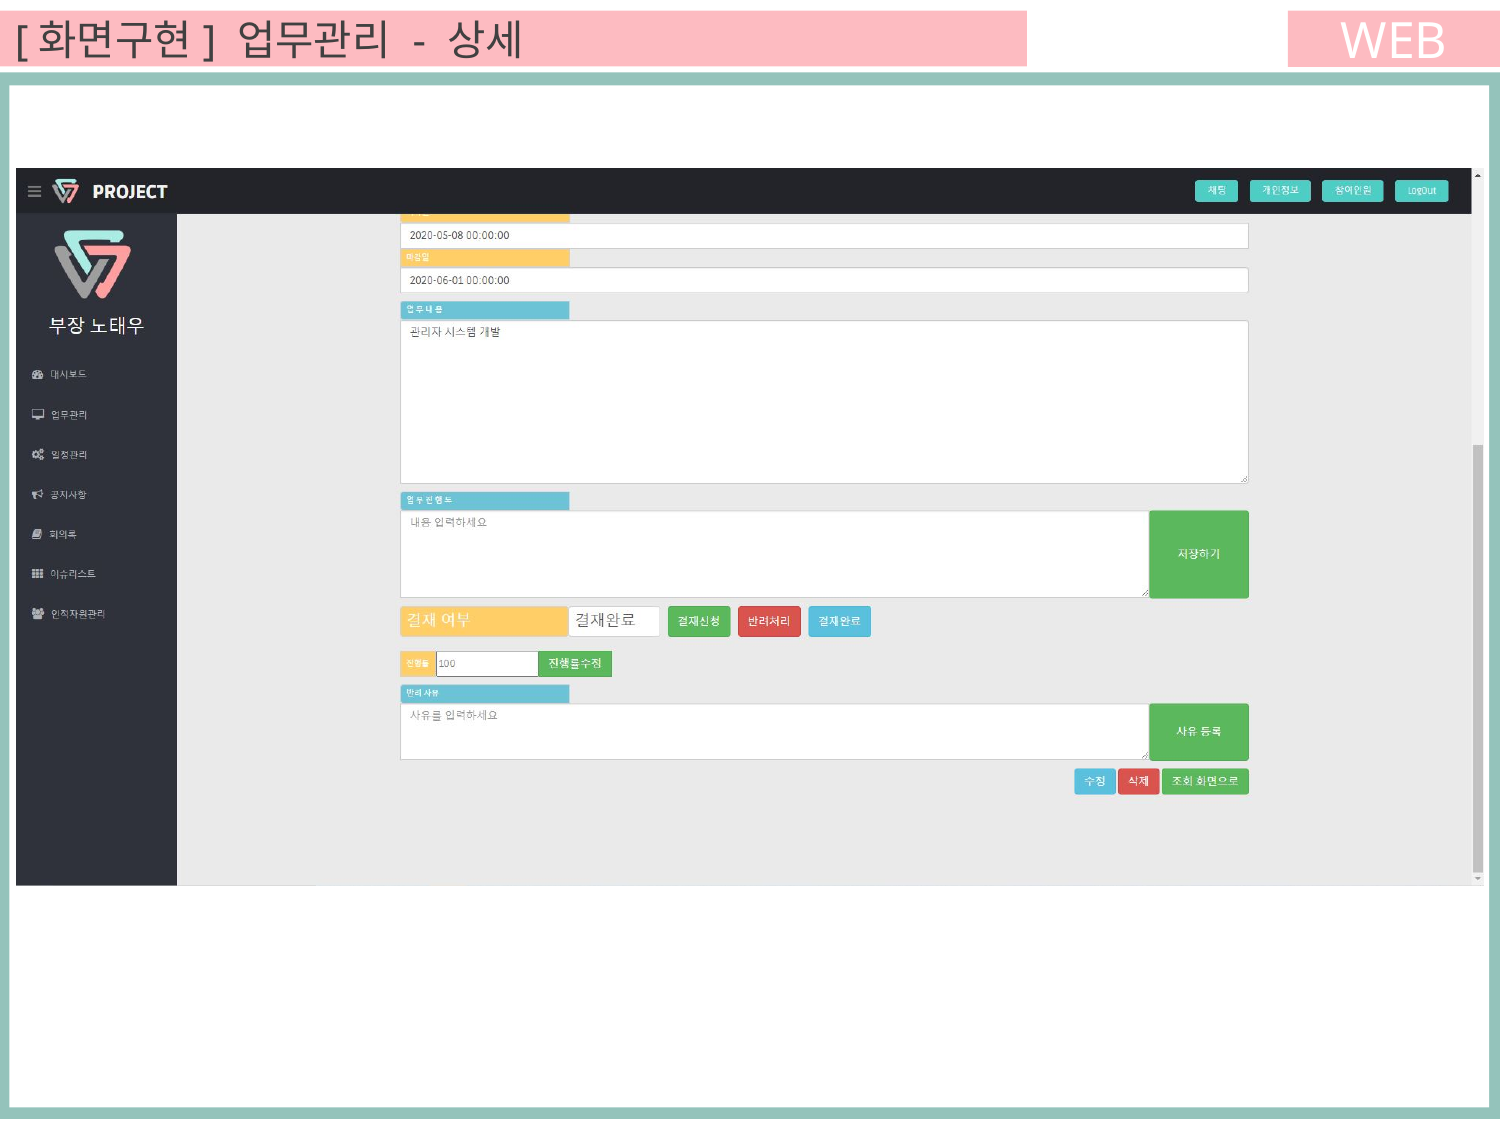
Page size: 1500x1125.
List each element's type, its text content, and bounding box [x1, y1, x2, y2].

text_box WEB [1286, 9, 1500, 69]
text_box [화면구현] 업무관리 - 상세 [0, 9, 1029, 68]
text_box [0, 72, 1500, 1120]
picture [15, 168, 1485, 886]
